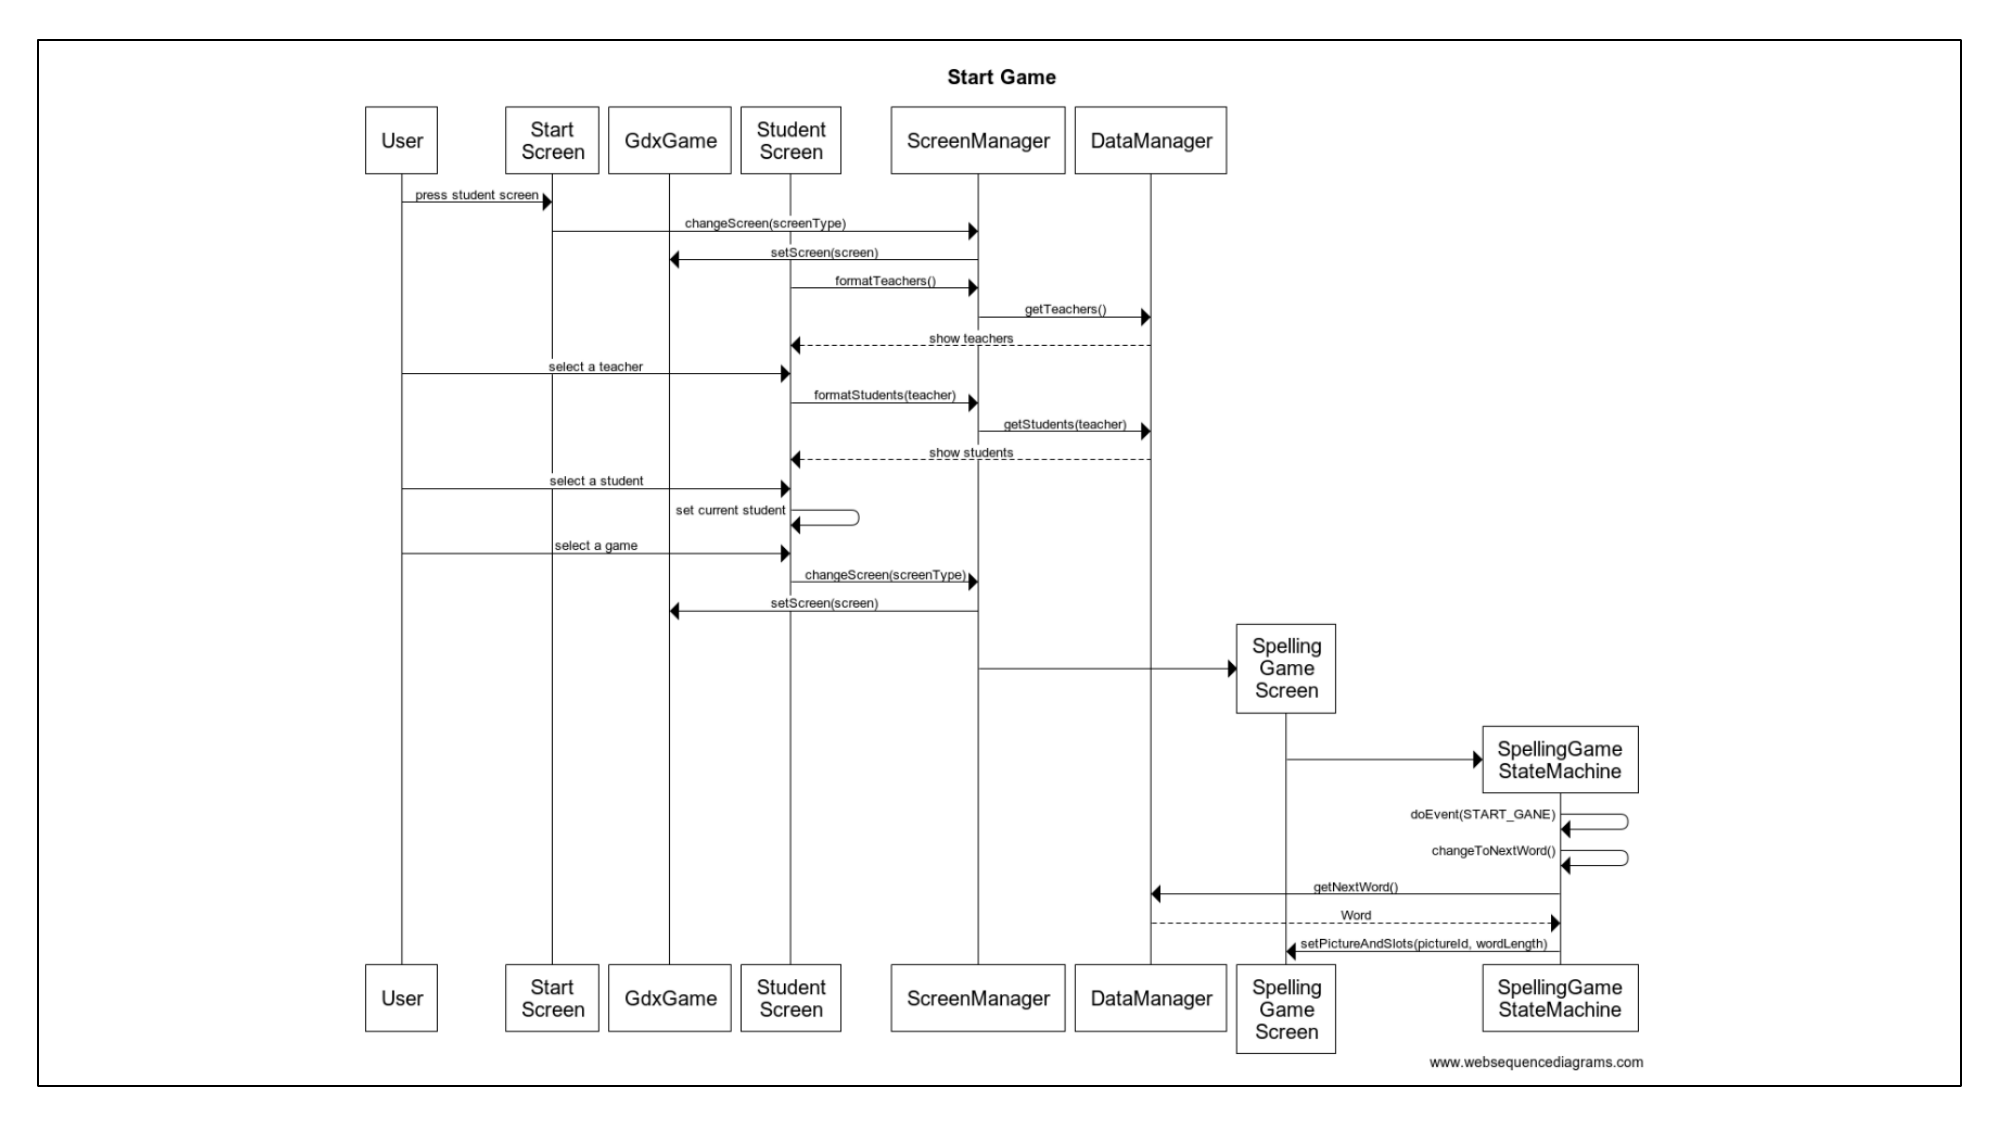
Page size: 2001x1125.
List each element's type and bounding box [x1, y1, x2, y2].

picture [349, 55, 1653, 1079]
